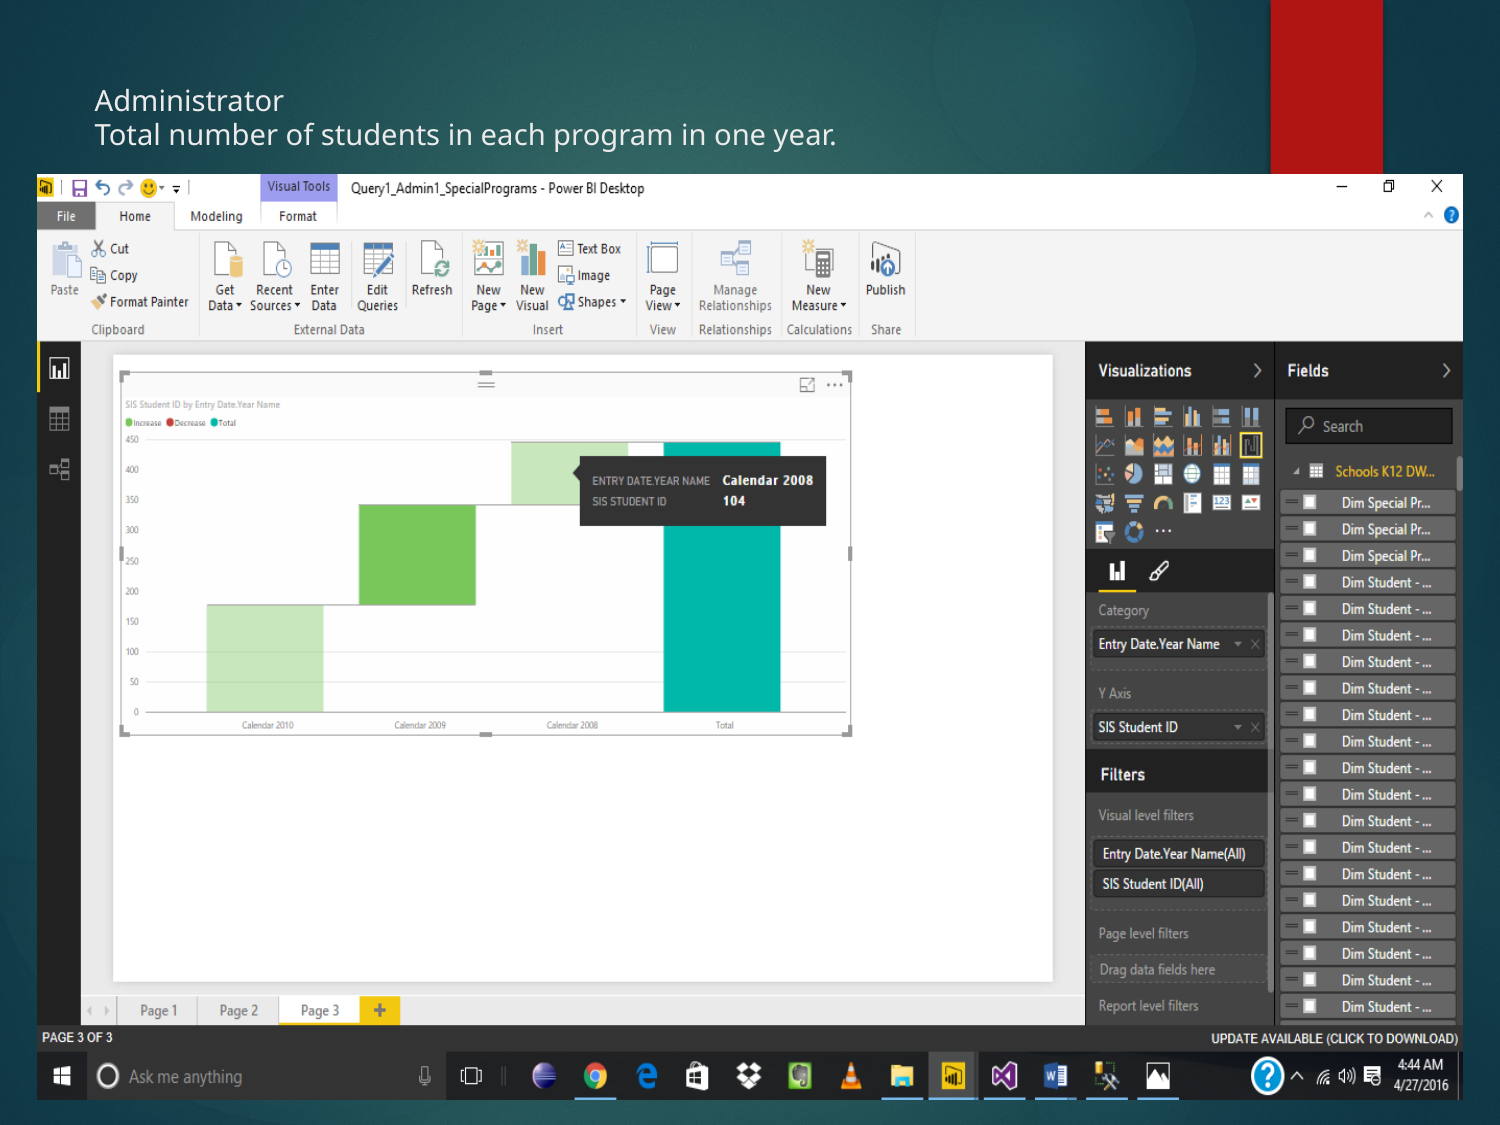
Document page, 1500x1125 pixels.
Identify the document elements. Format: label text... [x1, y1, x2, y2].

title Administrator Total number of students in each program in one year. [79, 74, 1237, 138]
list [37, 174, 1463, 1101]
